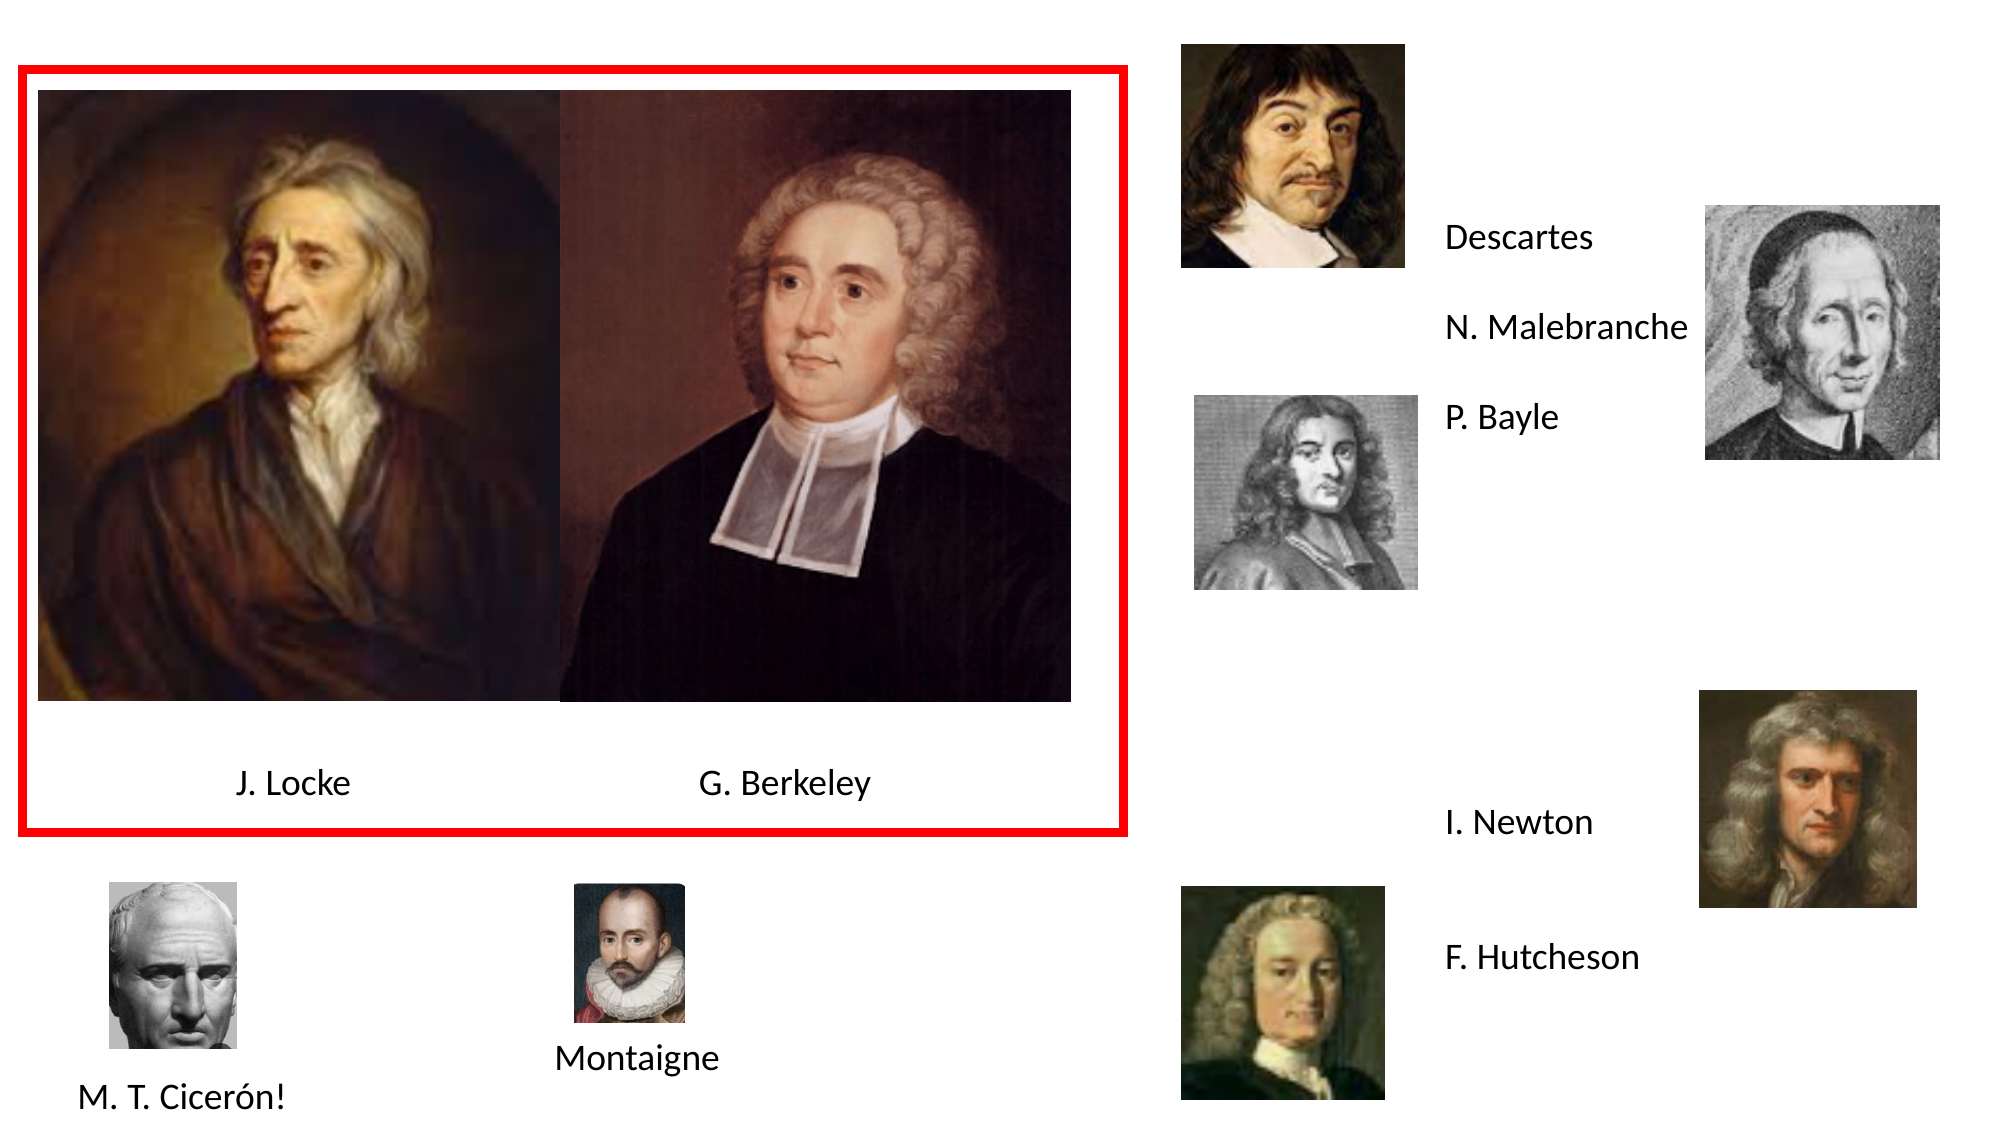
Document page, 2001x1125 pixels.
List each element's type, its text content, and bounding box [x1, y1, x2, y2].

text_box M. T. Cicerón! [62, 1064, 352, 1125]
text_box Descartes N. Malebranche P. Bayle I. Newton F. Hutcheson [1430, 205, 1841, 985]
text_box Montaigne [539, 1025, 829, 1085]
picture [1181, 44, 1405, 268]
picture [1699, 690, 1917, 908]
text_box [21, 68, 1125, 834]
picture [1194, 395, 1418, 590]
picture [574, 882, 685, 1023]
picture [1705, 205, 1940, 460]
picture [38, 90, 1071, 702]
picture [109, 882, 238, 1049]
picture [1181, 886, 1385, 1100]
